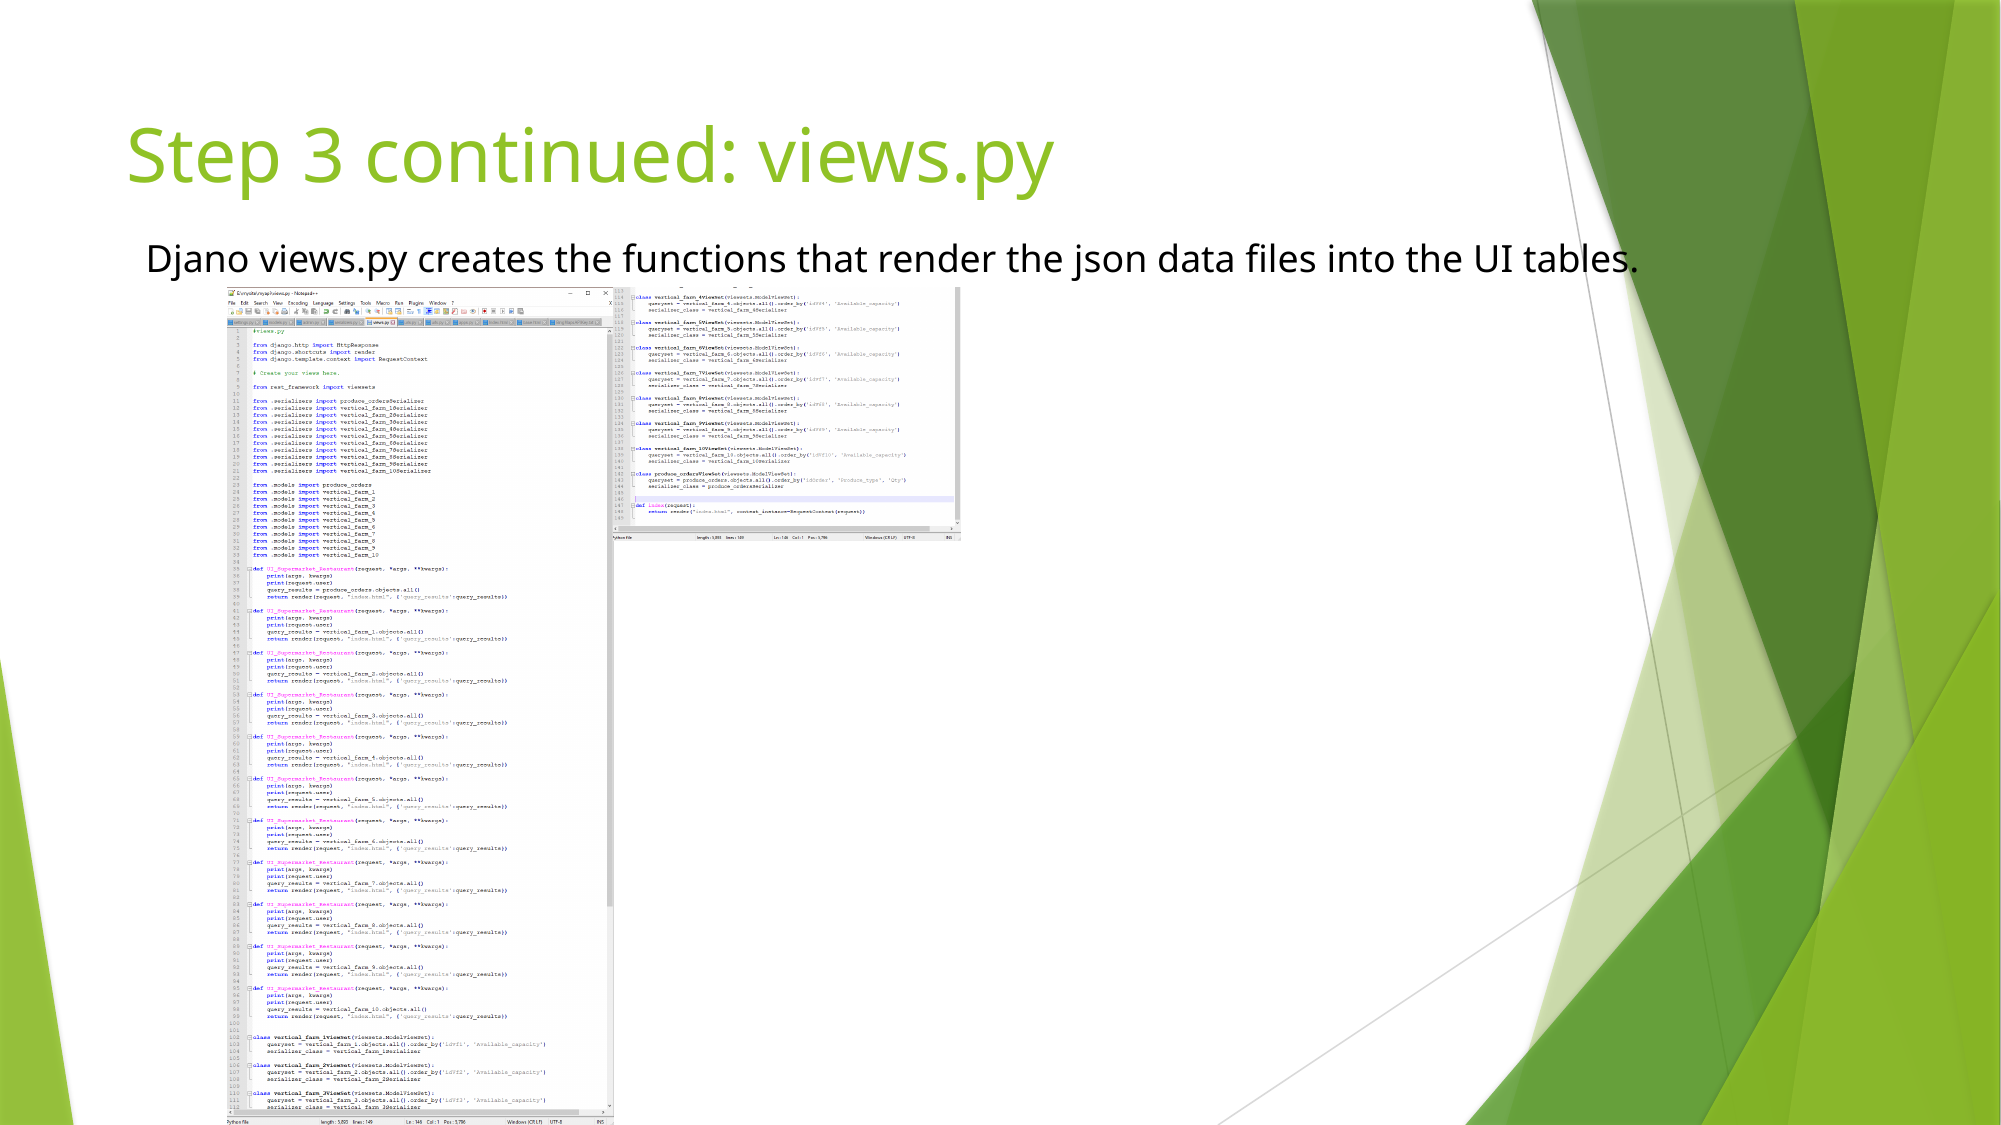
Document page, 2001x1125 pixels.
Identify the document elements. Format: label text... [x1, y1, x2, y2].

text_box Djano views.py creates the functions that render the json data files into the UI tables. [130, 227, 1656, 287]
title Step 3 continued: views.py [111, 99, 1522, 317]
picture [226, 287, 961, 1125]
